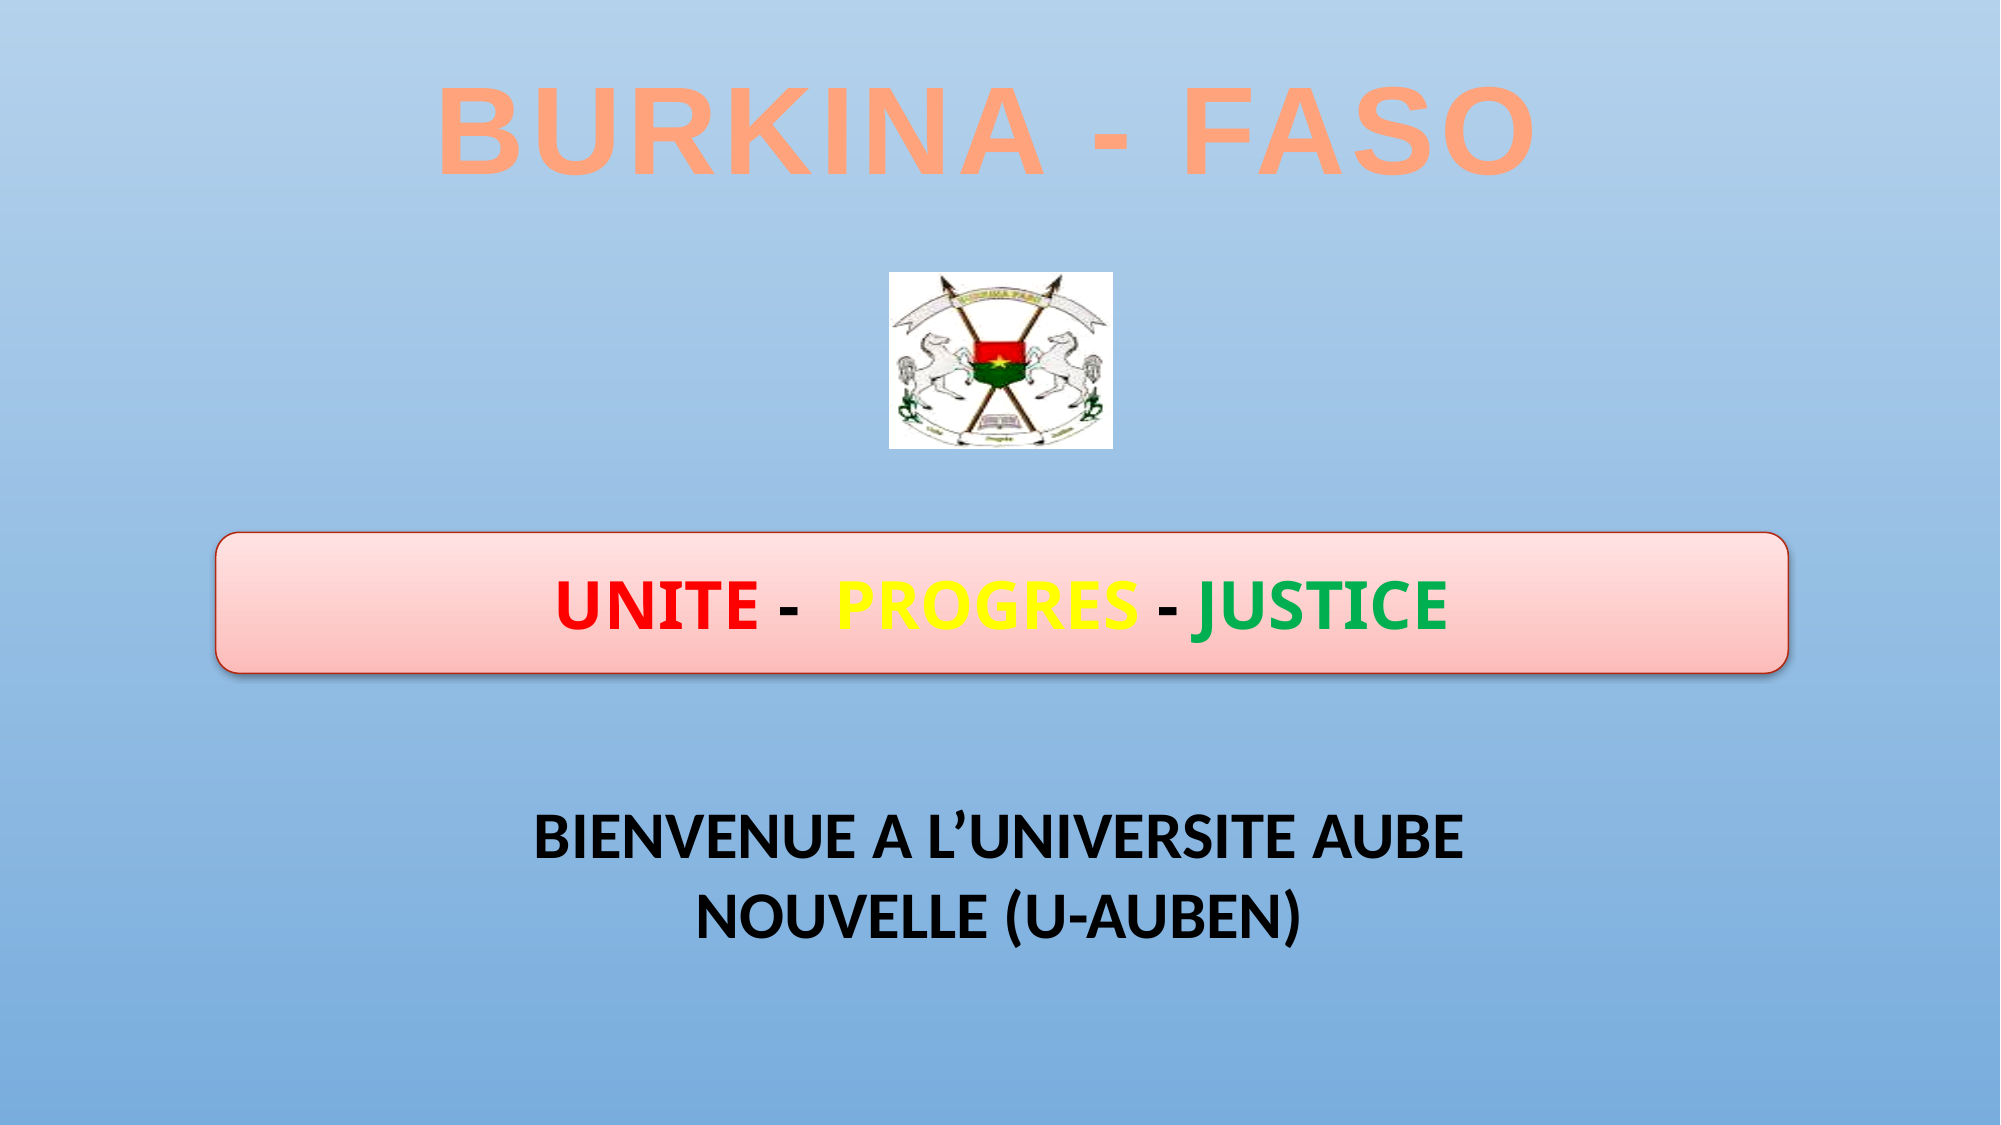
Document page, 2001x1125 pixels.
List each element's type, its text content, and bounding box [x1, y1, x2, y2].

text_box UNITE - PROGRES - JUSTICE [215, 532, 1789, 674]
text_box BIENVENUE A L’UNIVERSITE AUBE NOUVELLE (U-AUBEN) [405, 756, 1595, 988]
text_box BURKINA - FASO [237, 41, 1737, 207]
picture [889, 272, 1113, 449]
